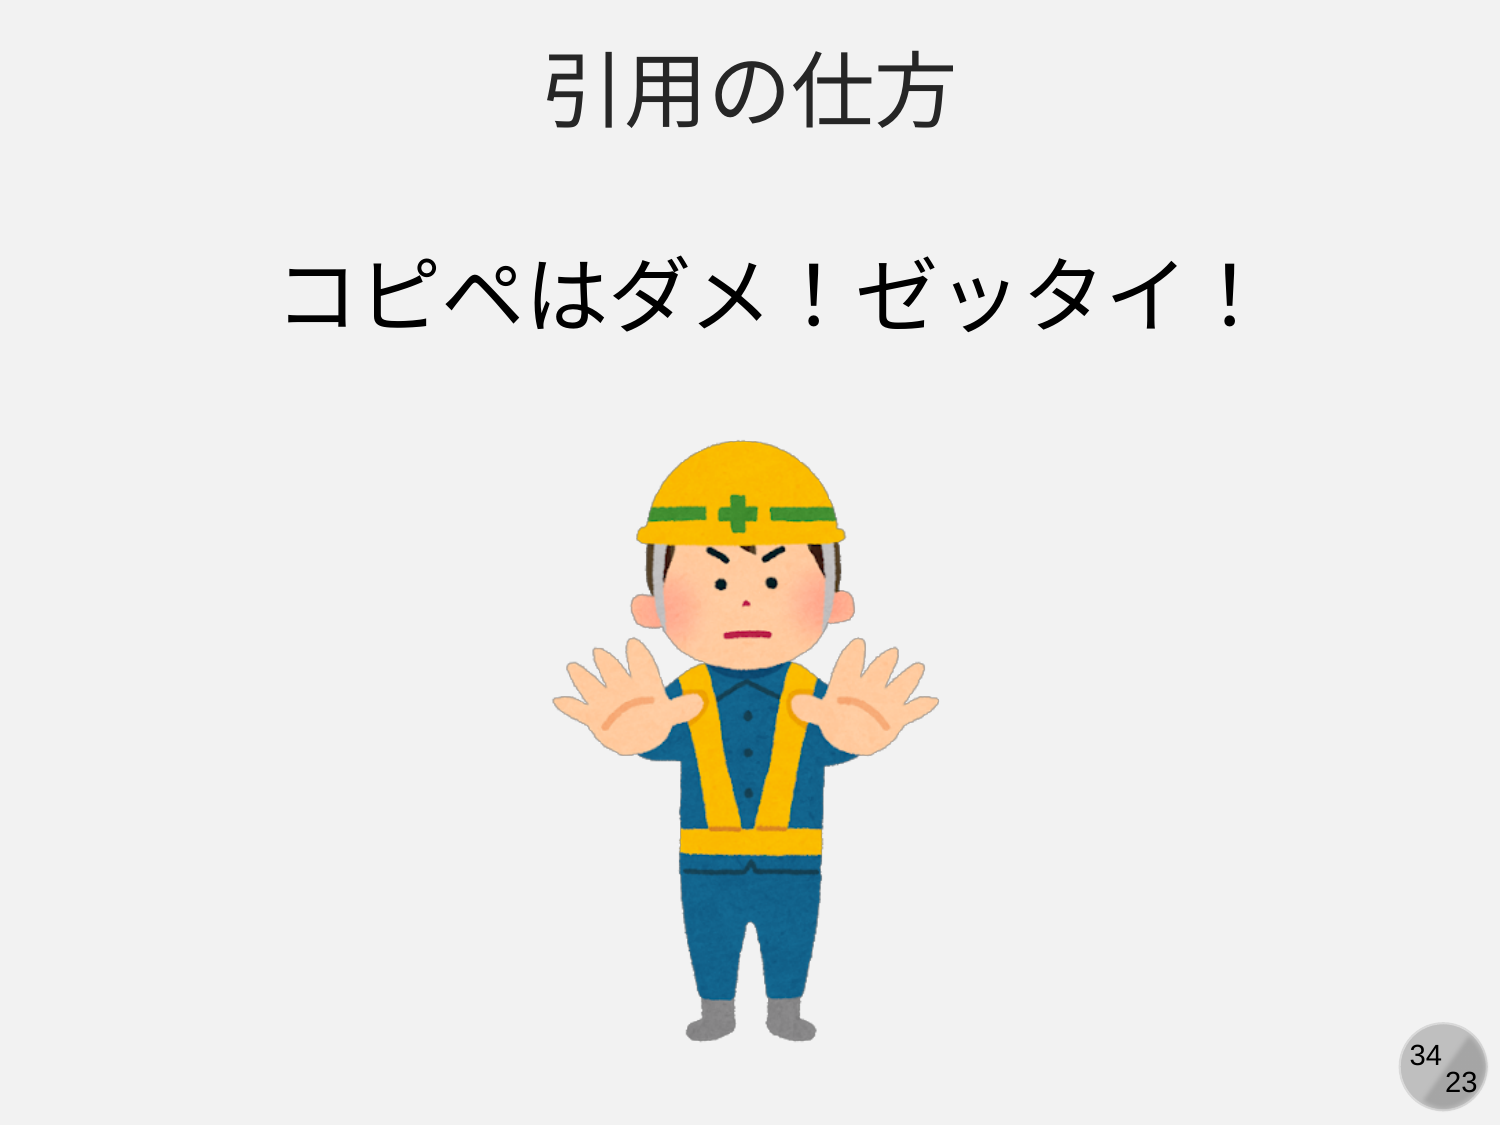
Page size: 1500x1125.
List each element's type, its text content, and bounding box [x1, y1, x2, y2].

picture [531, 432, 969, 1052]
list 引用の仕方 [0, 31, 1500, 155]
text_box コピペはダメ！ゼッタイ！ [260, 235, 1287, 351]
